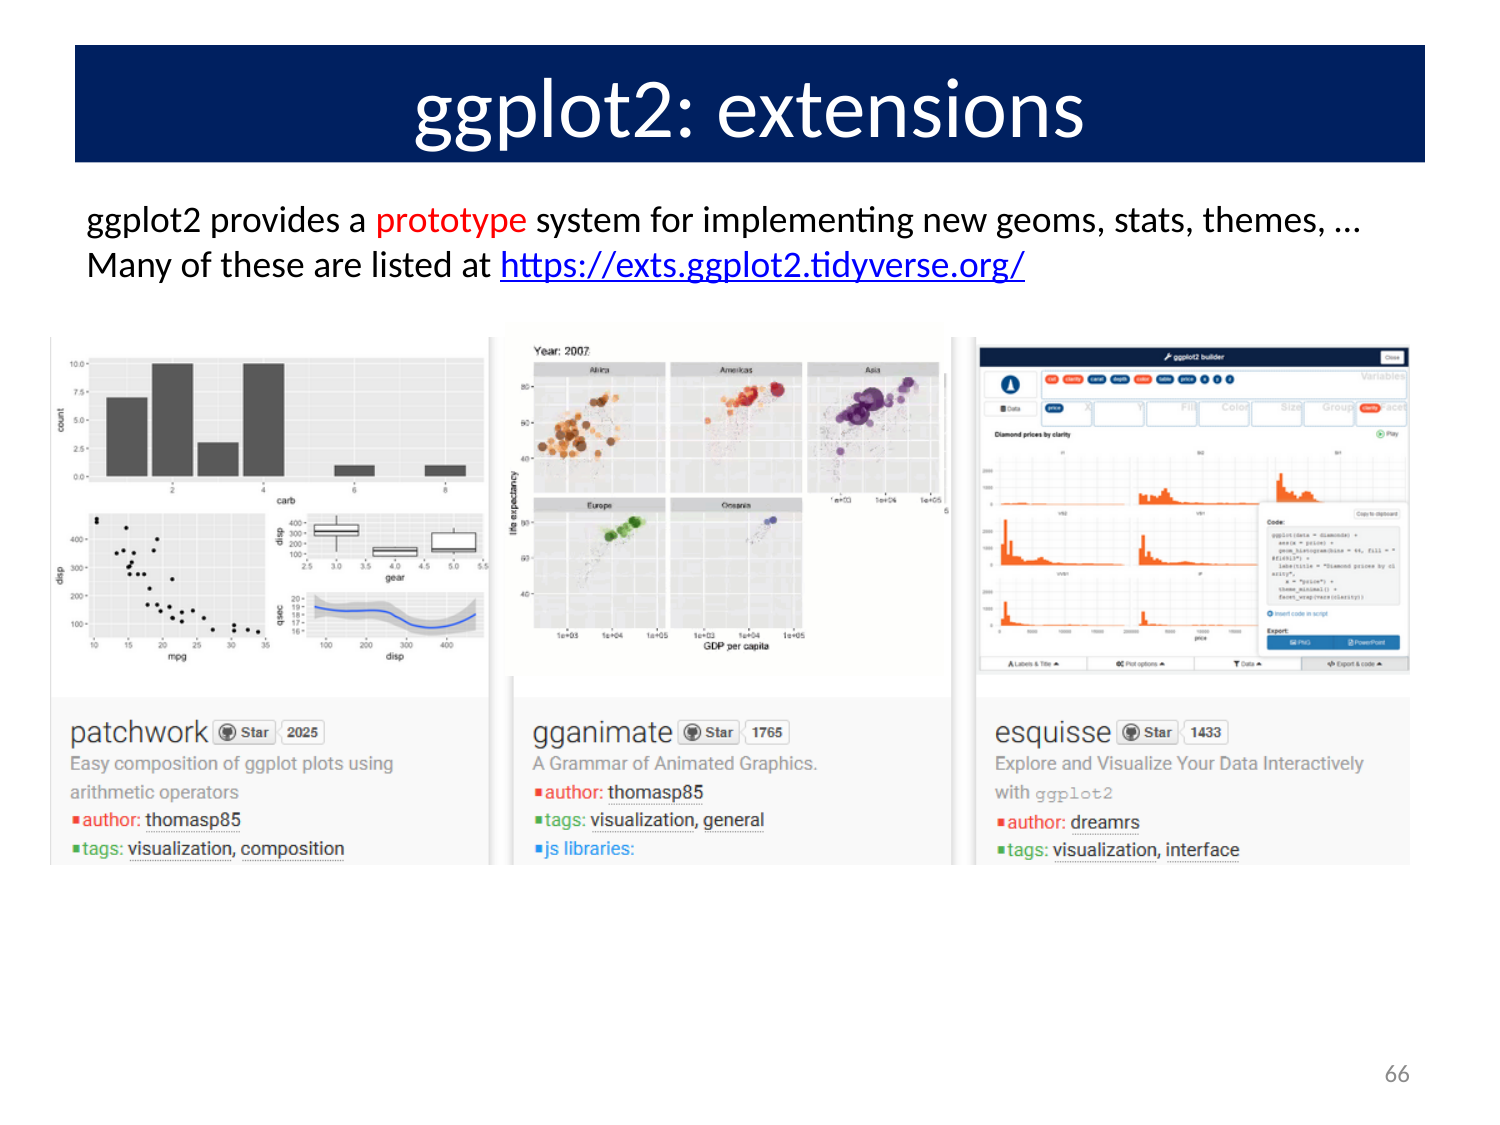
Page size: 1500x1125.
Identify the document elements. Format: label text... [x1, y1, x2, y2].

text_box ggplot2 provides a prototype system for implementing new geoms, stats, themes, … Many of these are listed at https://exts.ggplot2.tidyverse.org/ [71, 187, 1425, 293]
slide_number 66 [1074, 1042, 1425, 1103]
title ggplot2: extensions [75, 45, 1425, 163]
picture [49, 322, 1410, 866]
